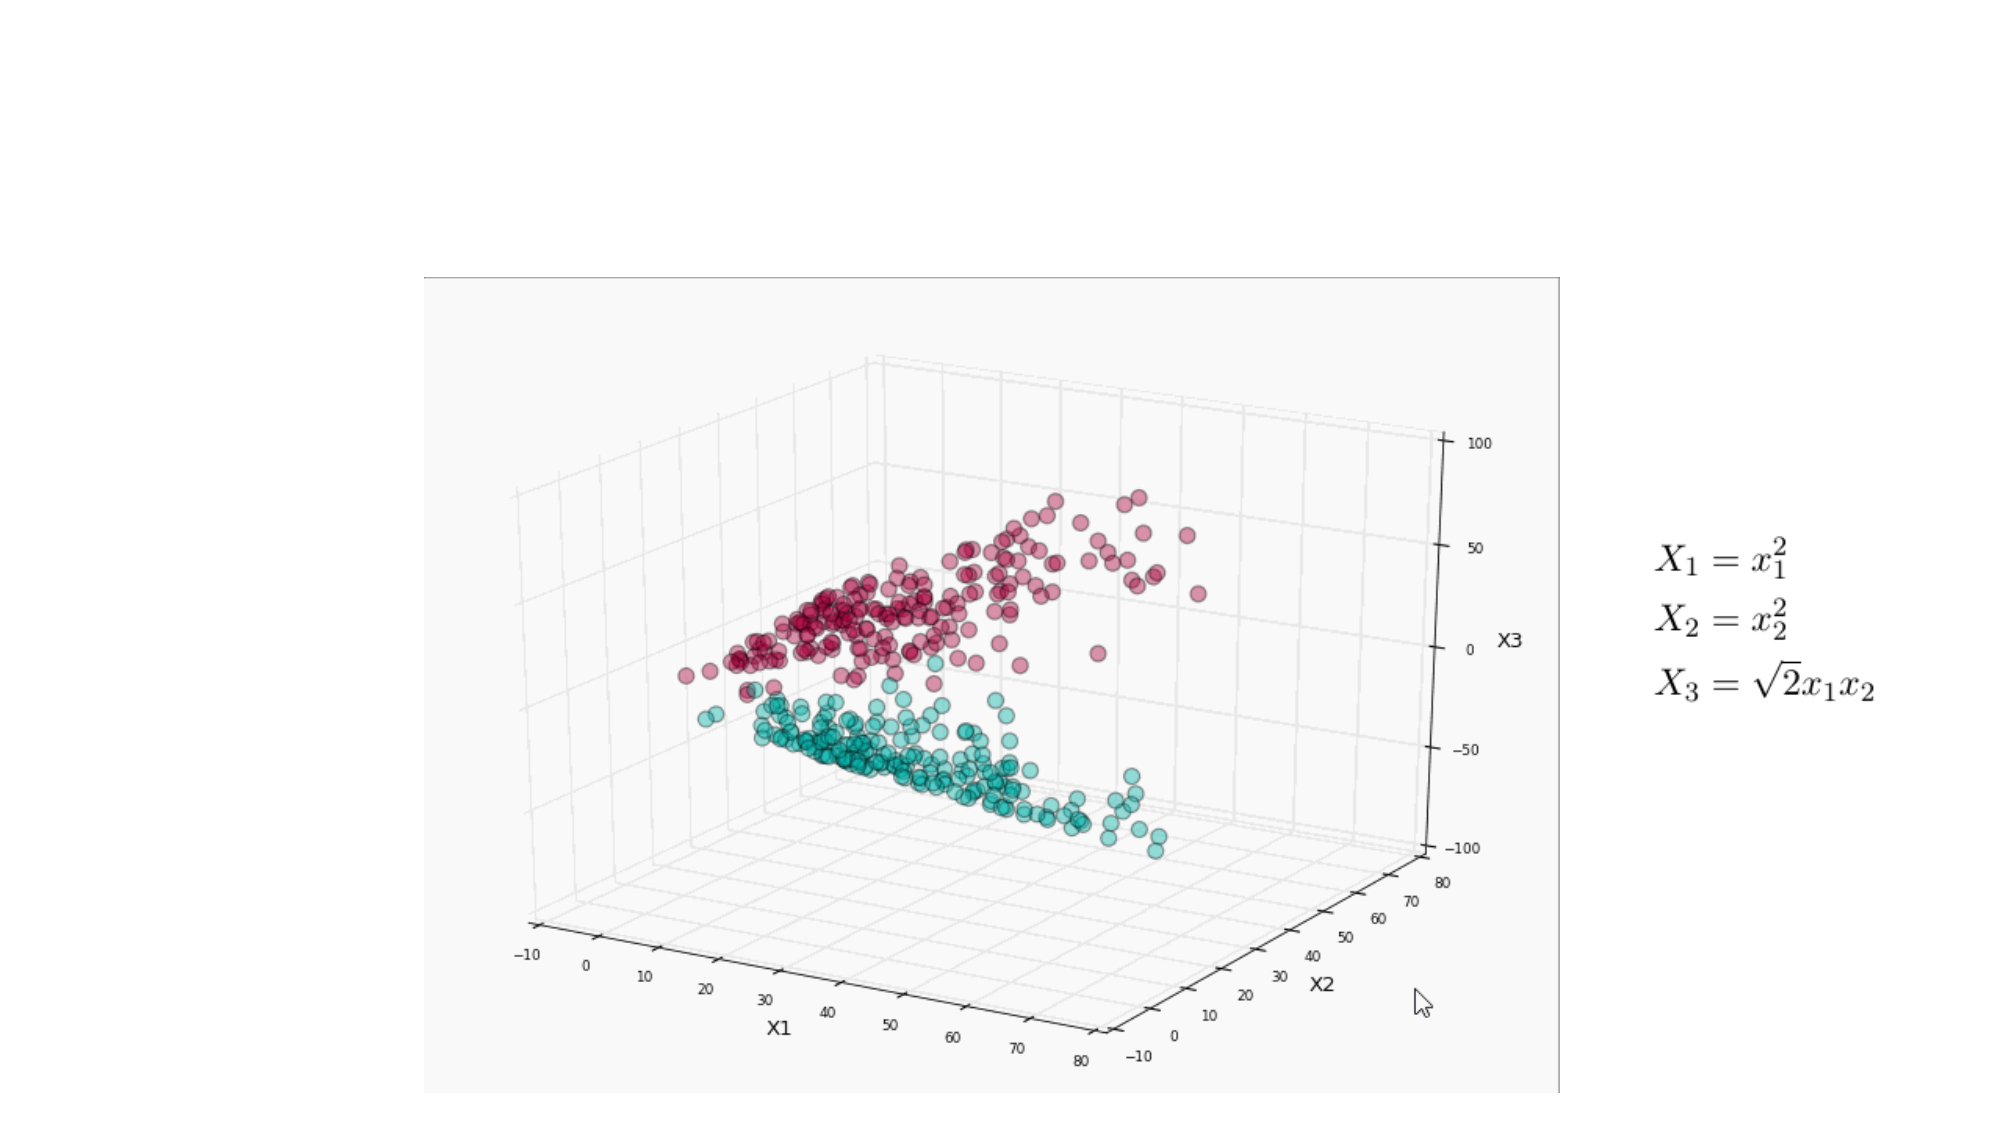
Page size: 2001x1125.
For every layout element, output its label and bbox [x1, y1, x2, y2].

picture [424, 277, 1560, 1093]
picture [1643, 513, 1908, 731]
